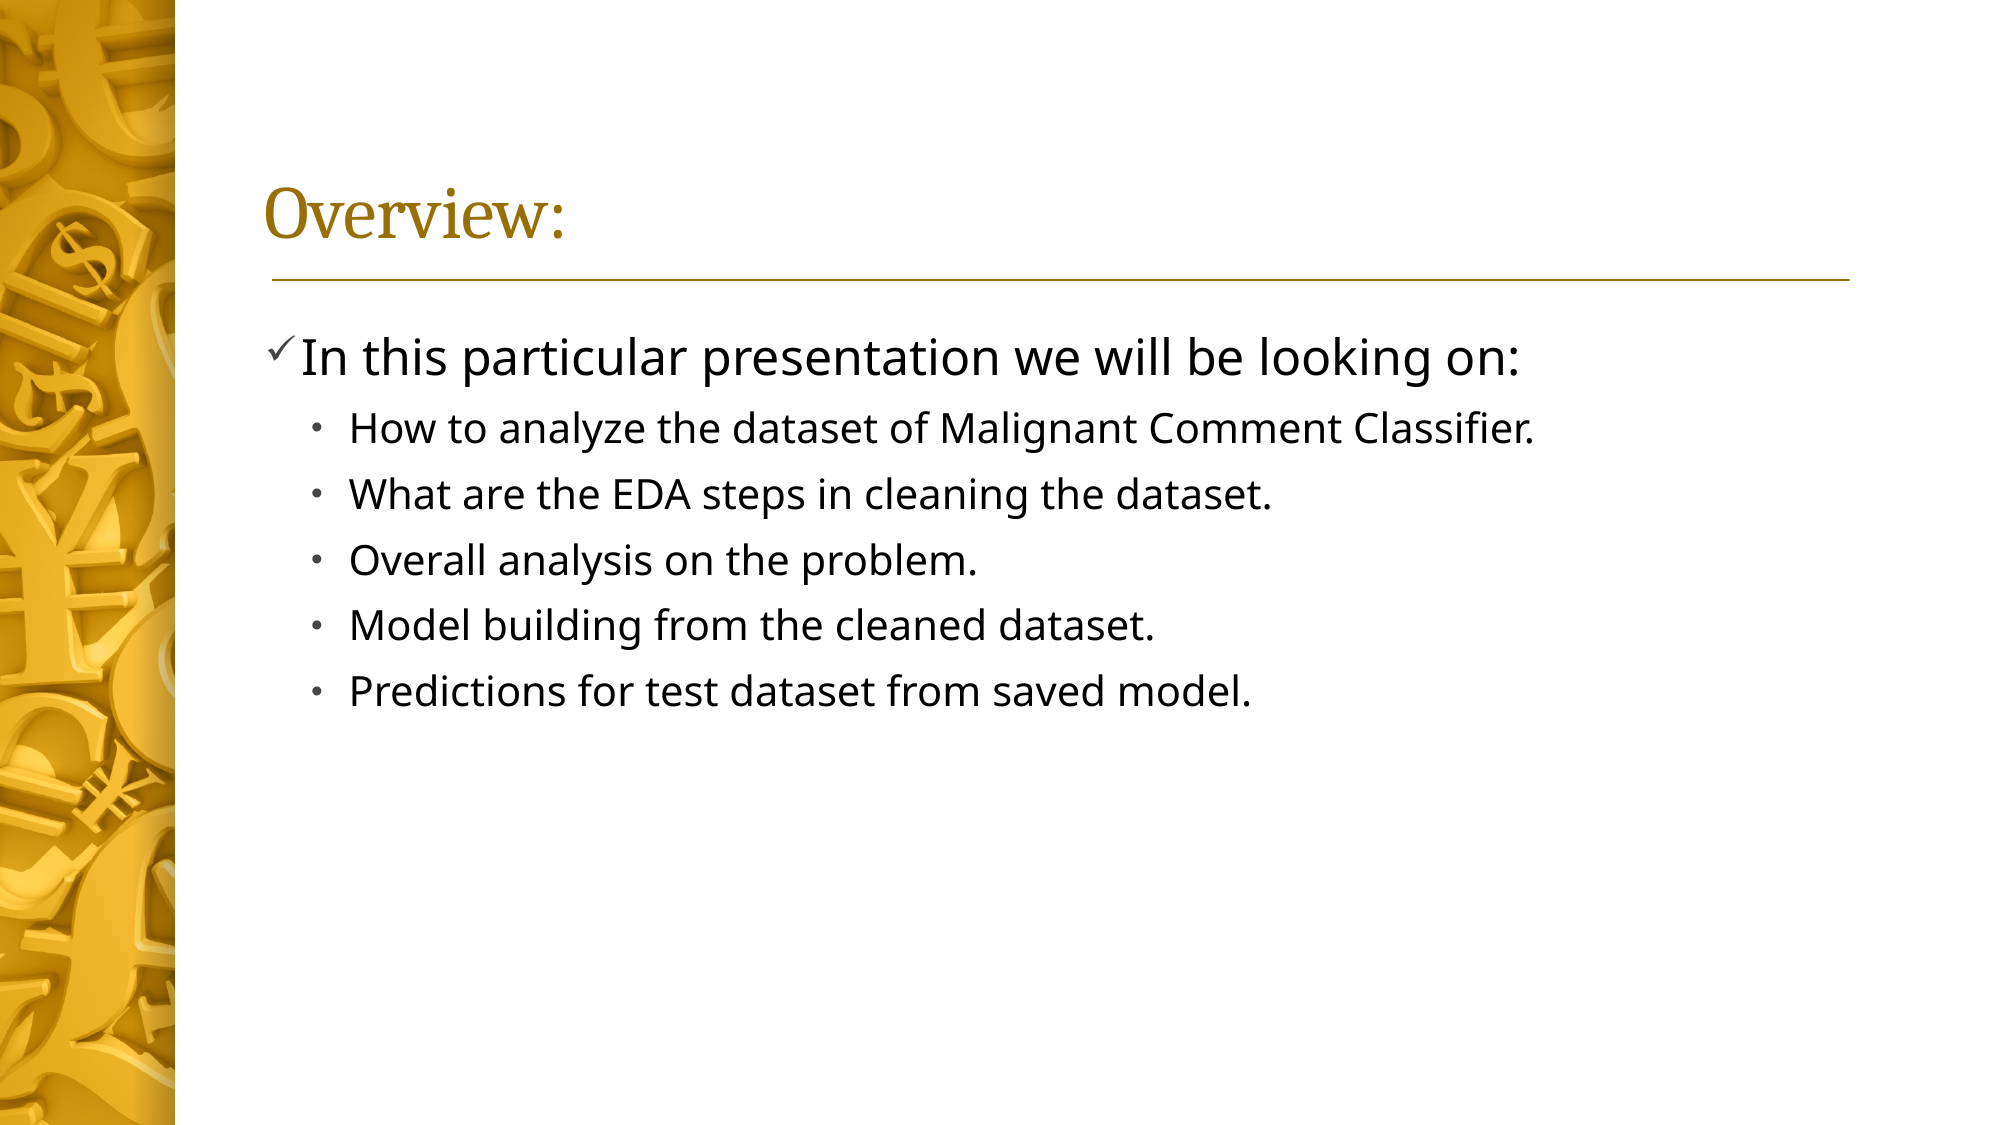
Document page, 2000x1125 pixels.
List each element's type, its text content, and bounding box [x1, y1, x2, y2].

title Overview: [249, 62, 1863, 263]
list In this particular presentation we will be looking on: How to analyze the dataset of Malignant Comment Classifier. What are the EDA steps in cleaning the dataset. Overall analysis on the problem. Model building from the cleaned dataset. Predictions for test dataset from saved model. [249, 324, 1863, 1012]
picture [0, 0, 175, 1125]
